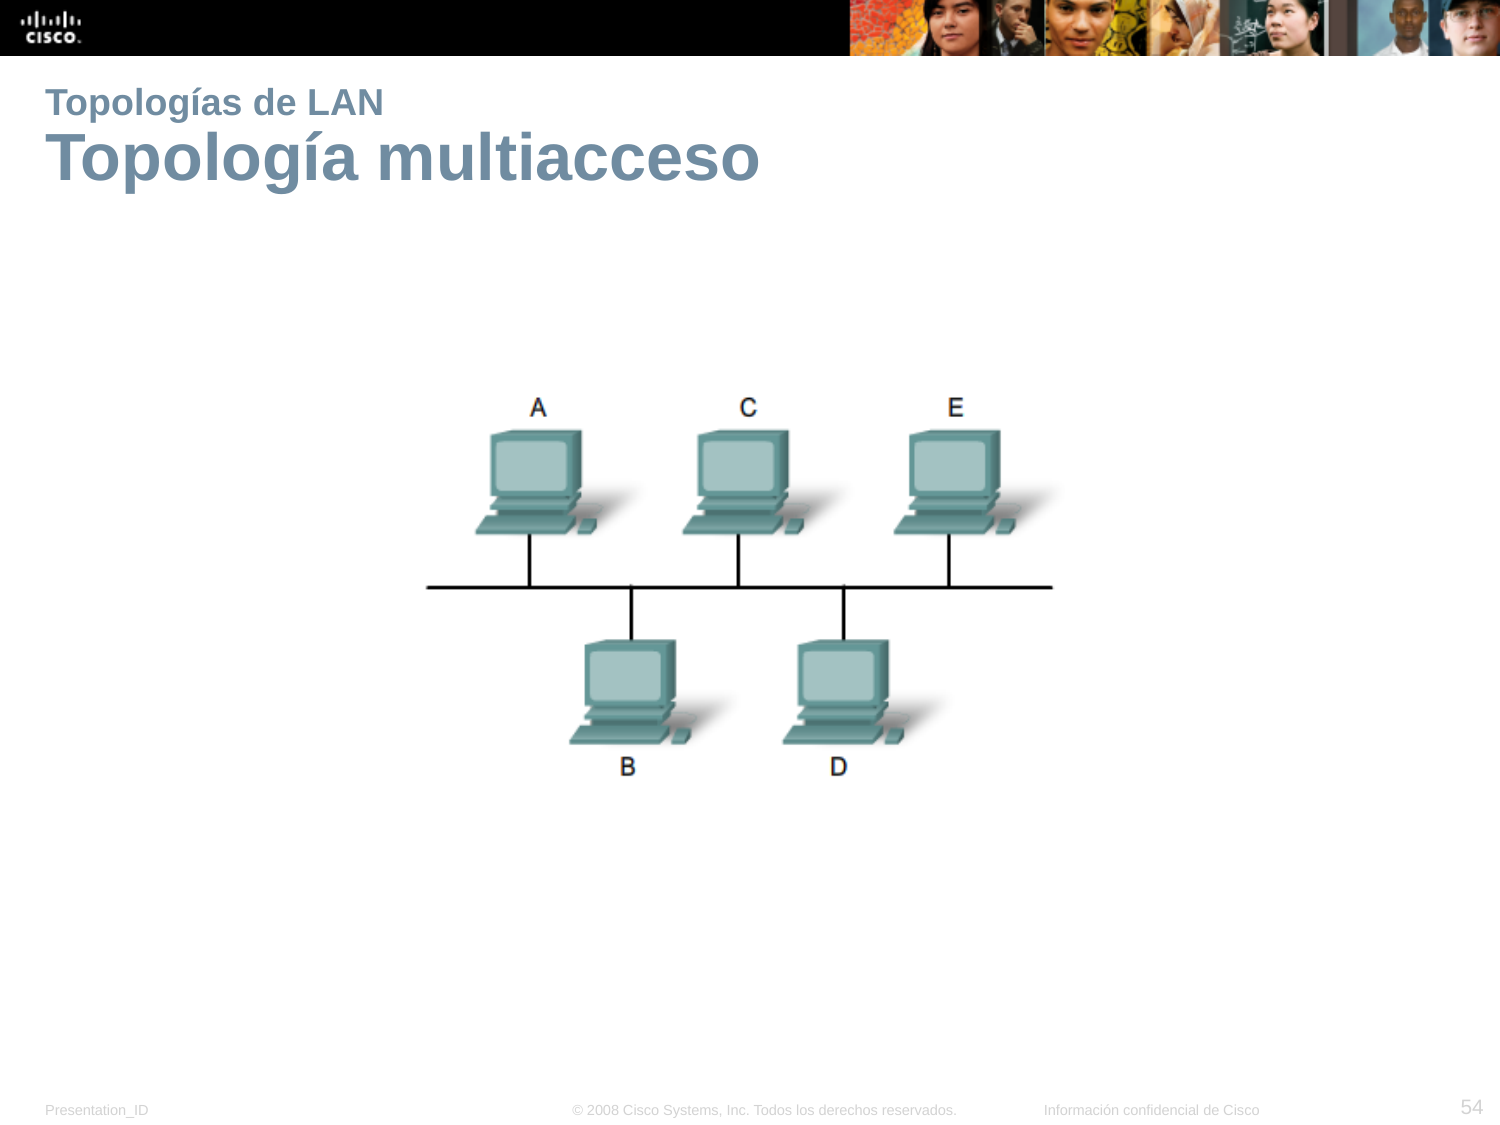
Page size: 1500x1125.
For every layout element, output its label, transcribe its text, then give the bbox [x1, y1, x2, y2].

picture [0, 0, 1500, 56]
picture [340, 379, 1096, 825]
title Topologías de LAN Topología multiacceso [31, 64, 1471, 203]
